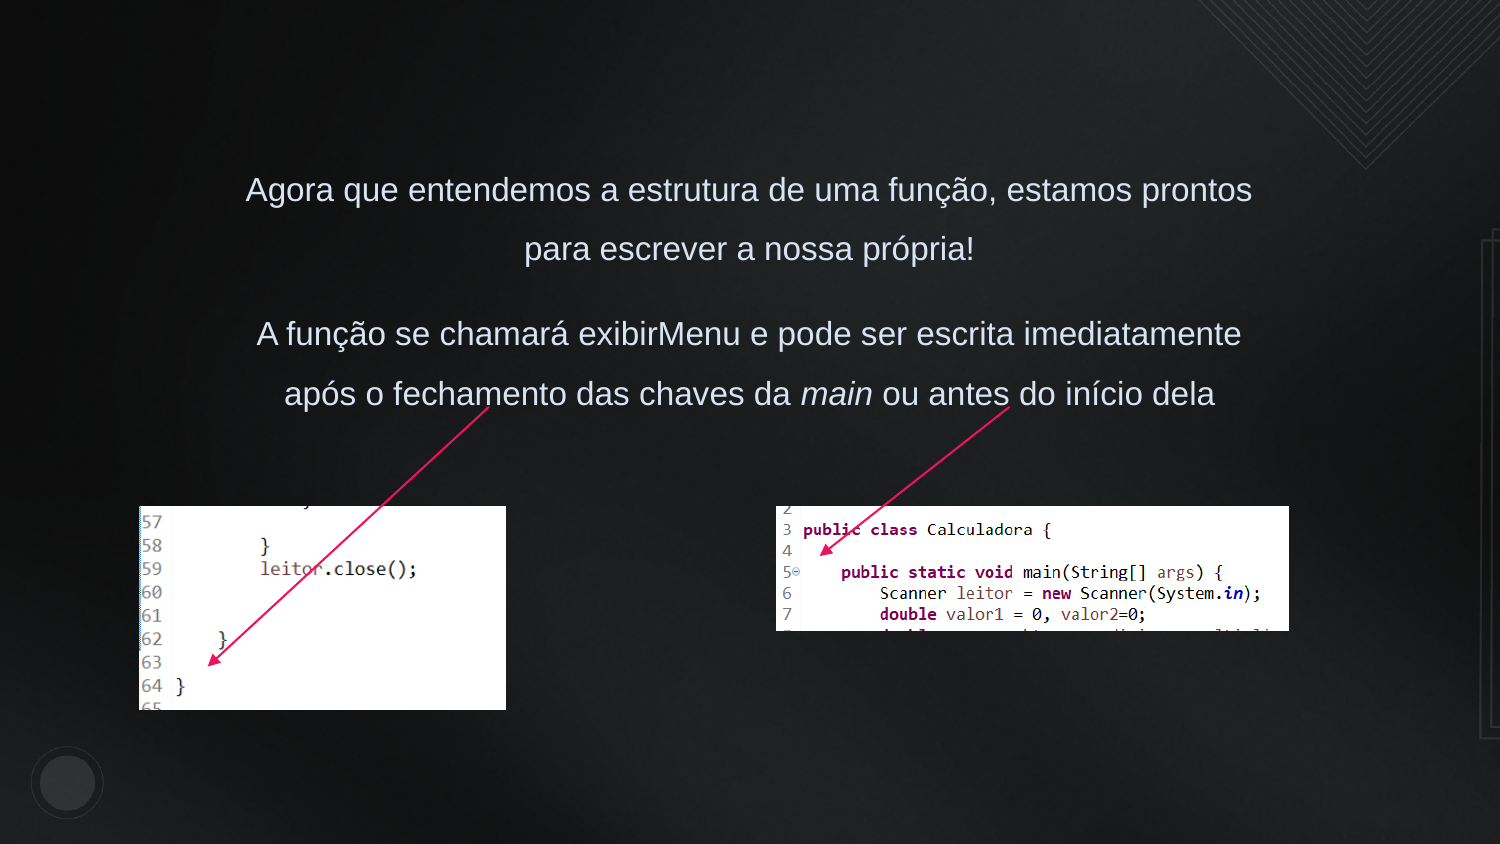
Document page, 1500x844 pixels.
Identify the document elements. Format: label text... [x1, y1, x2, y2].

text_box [207, 406, 490, 667]
picture [0, 0, 1500, 844]
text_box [819, 406, 1010, 557]
text_box Agora que entendemos a estrutura de uma função, estamos prontos para escrever a nossa própria! A função se chamará exibirMenu e pode ser escrita imediatamente após o fechamento das chaves da main ou antes do início dela [229, 140, 1271, 420]
